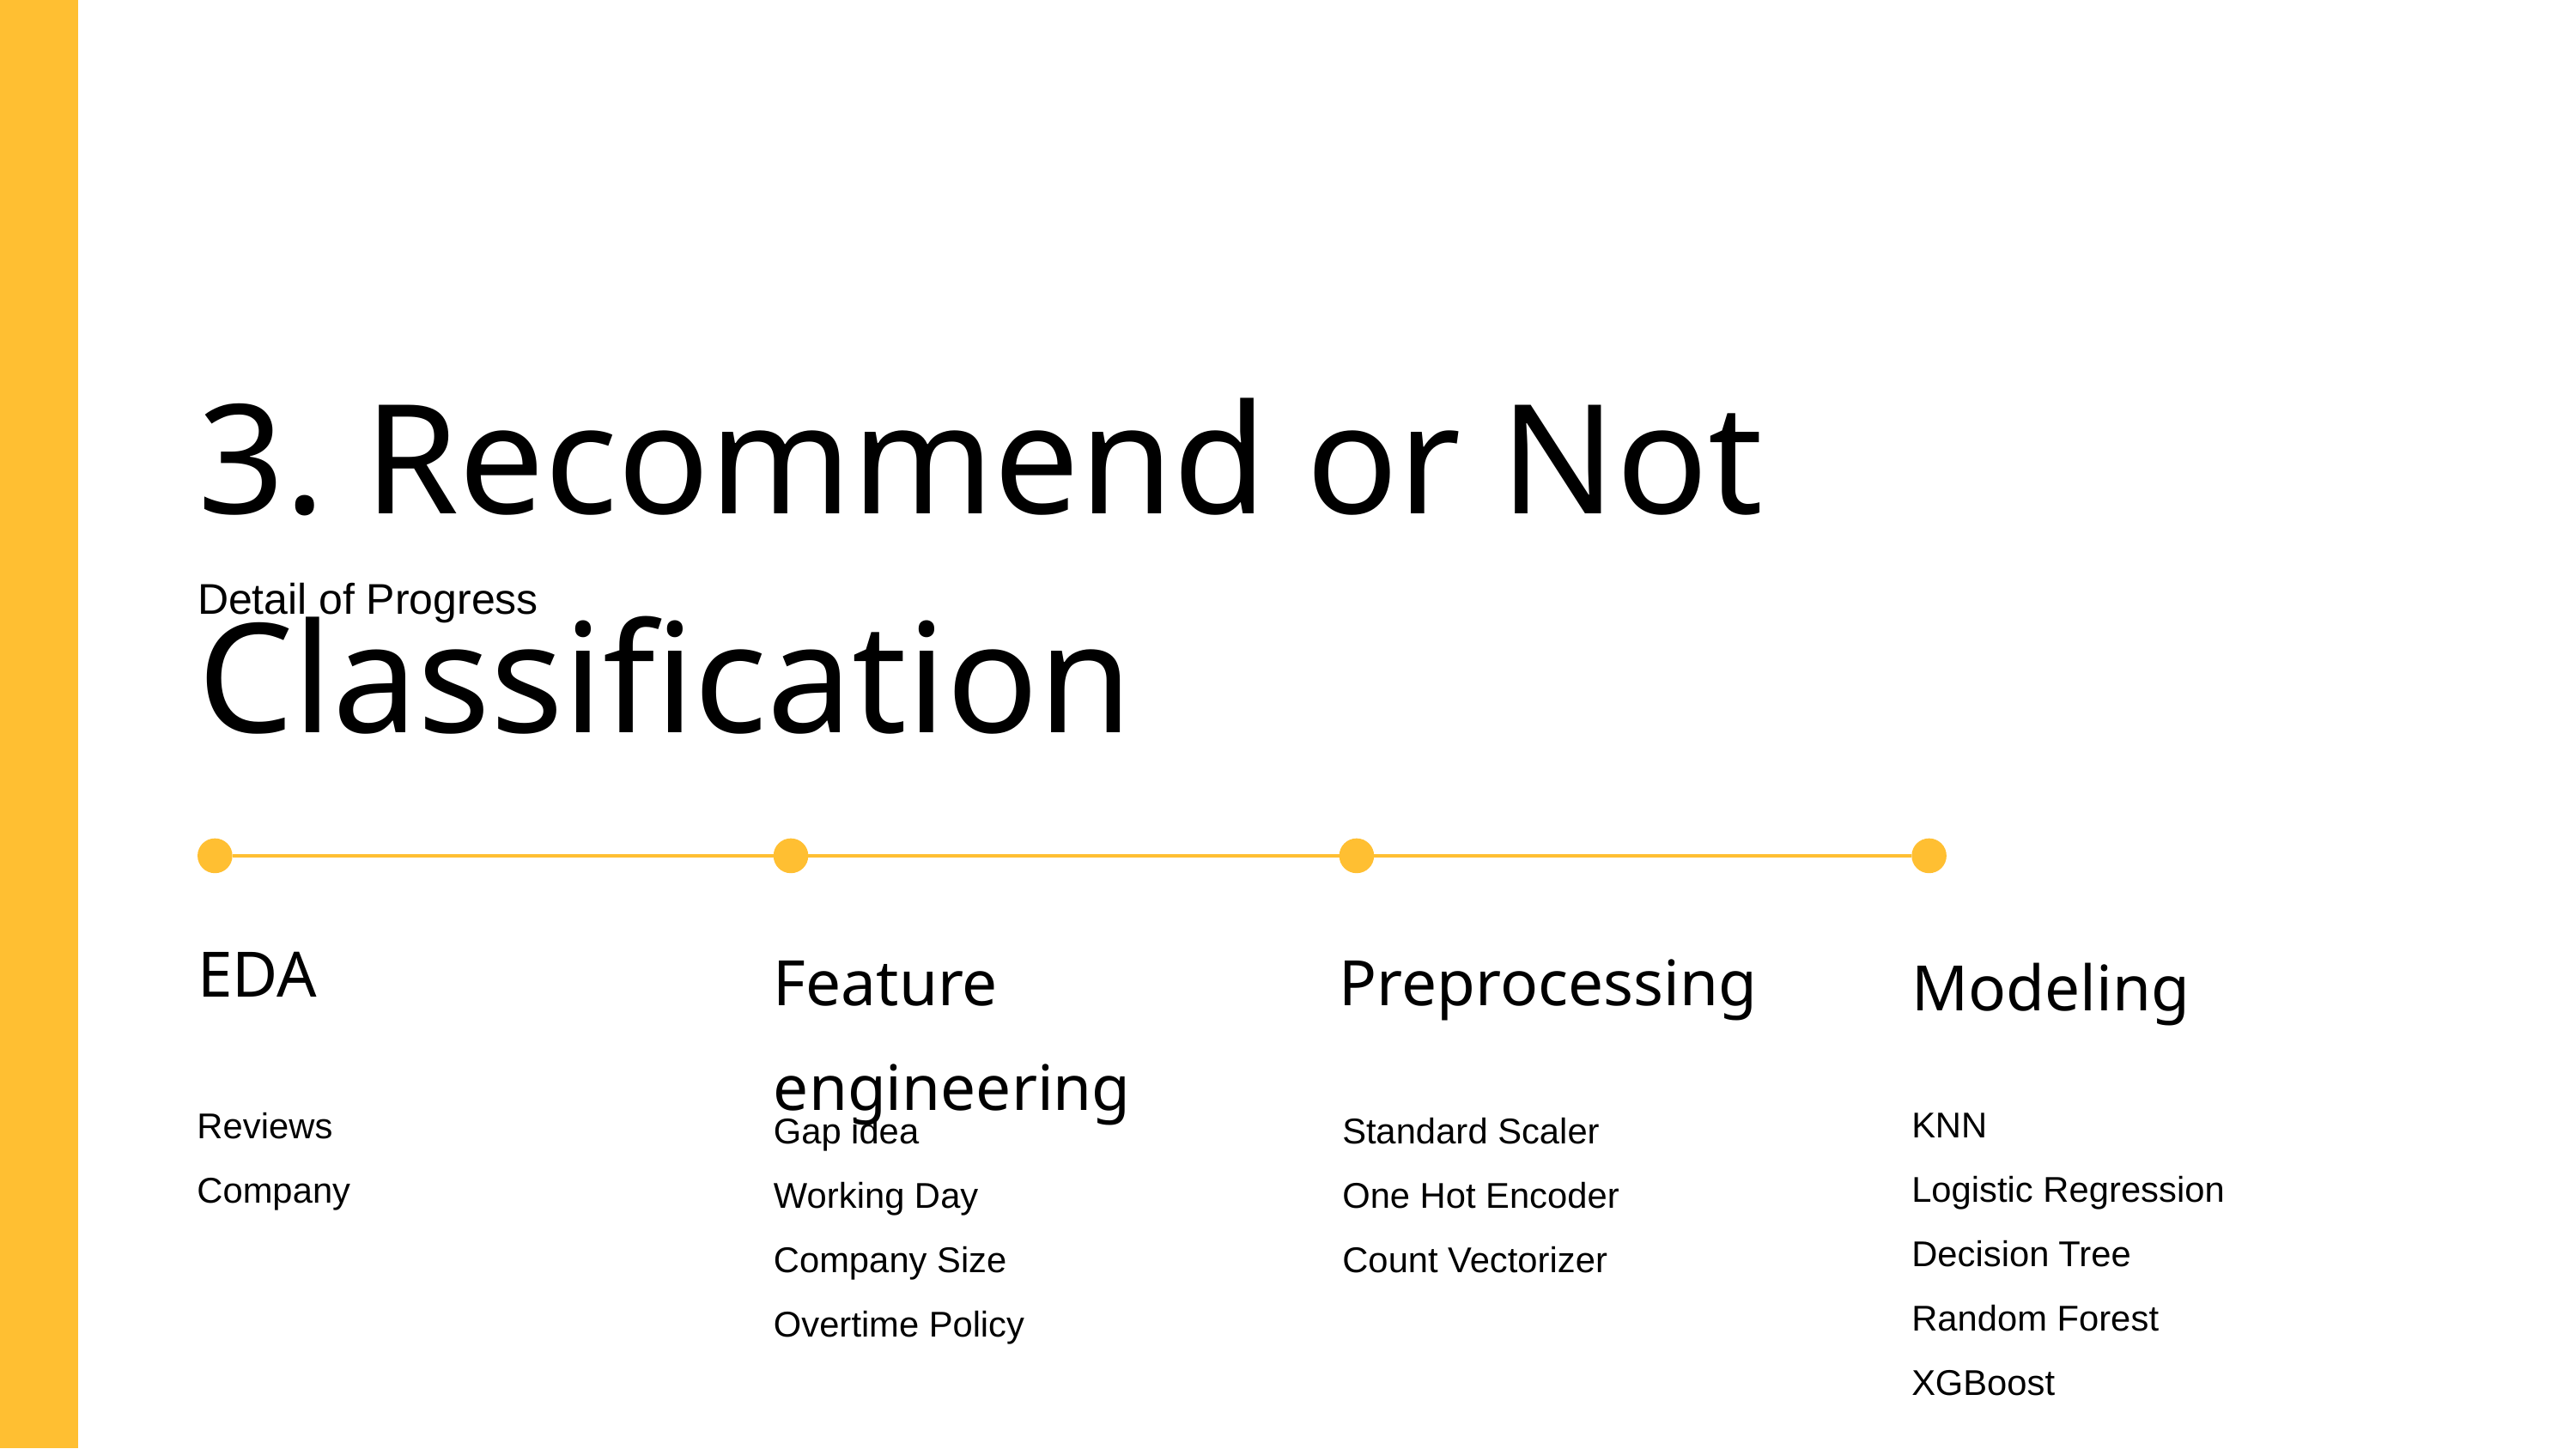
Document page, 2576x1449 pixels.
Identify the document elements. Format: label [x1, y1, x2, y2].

text_box [773, 912, 1334, 1299]
text_box [197, 838, 233, 874]
text_box [1339, 838, 1375, 874]
text_box [1911, 838, 1947, 874]
text_box [197, 325, 2458, 605]
text_box [773, 838, 809, 874]
text_box [1911, 918, 2416, 1348]
text_box [0, 0, 79, 1449]
text_box [196, 904, 698, 1185]
text_box [1339, 912, 1845, 1245]
